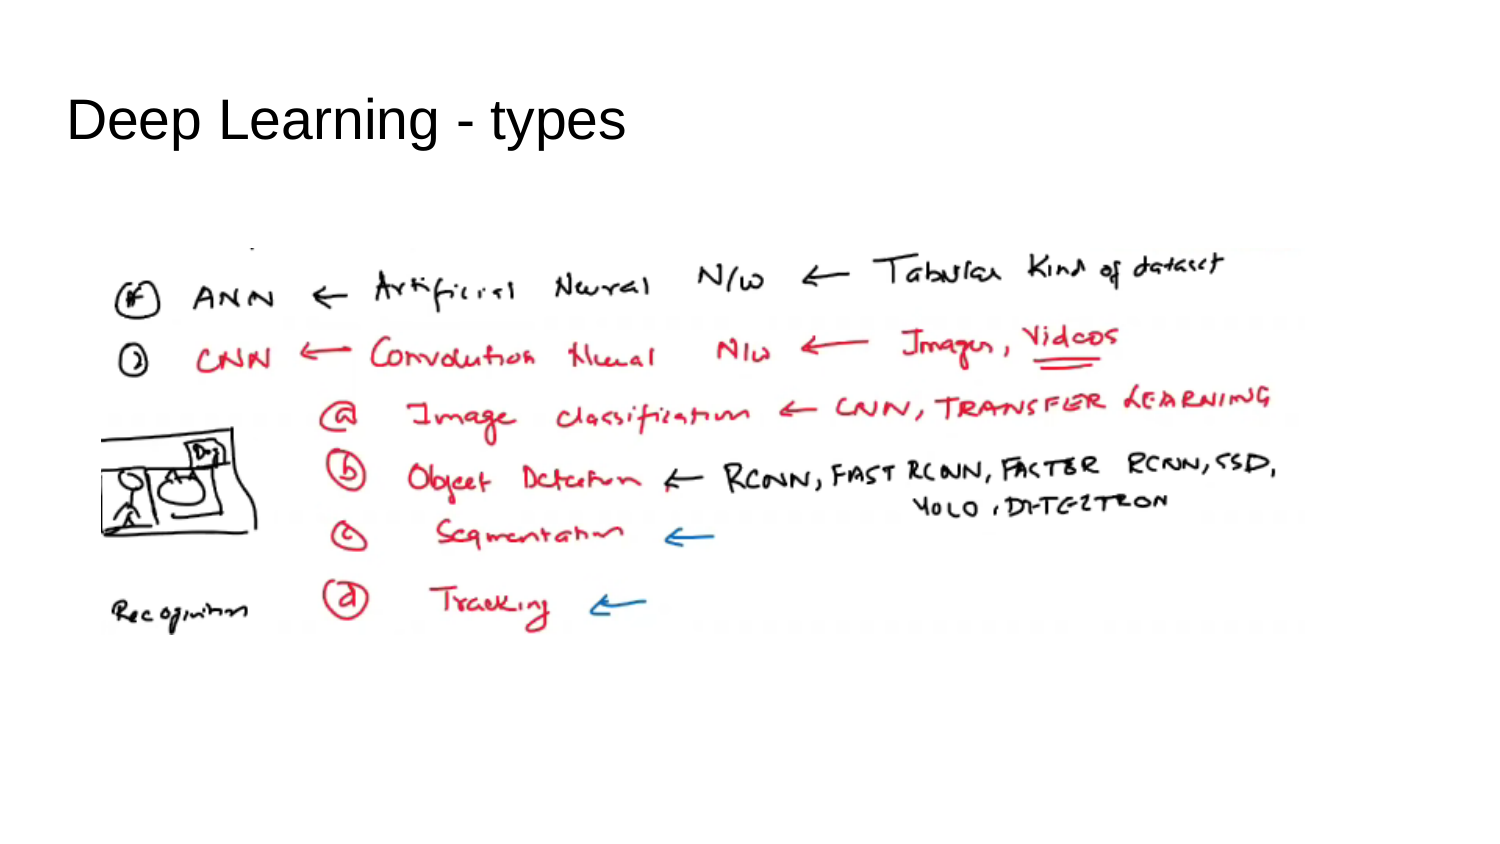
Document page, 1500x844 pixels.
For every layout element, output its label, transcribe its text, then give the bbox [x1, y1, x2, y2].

title Deep Learning - types [51, 72, 1449, 167]
picture [101, 248, 1306, 635]
